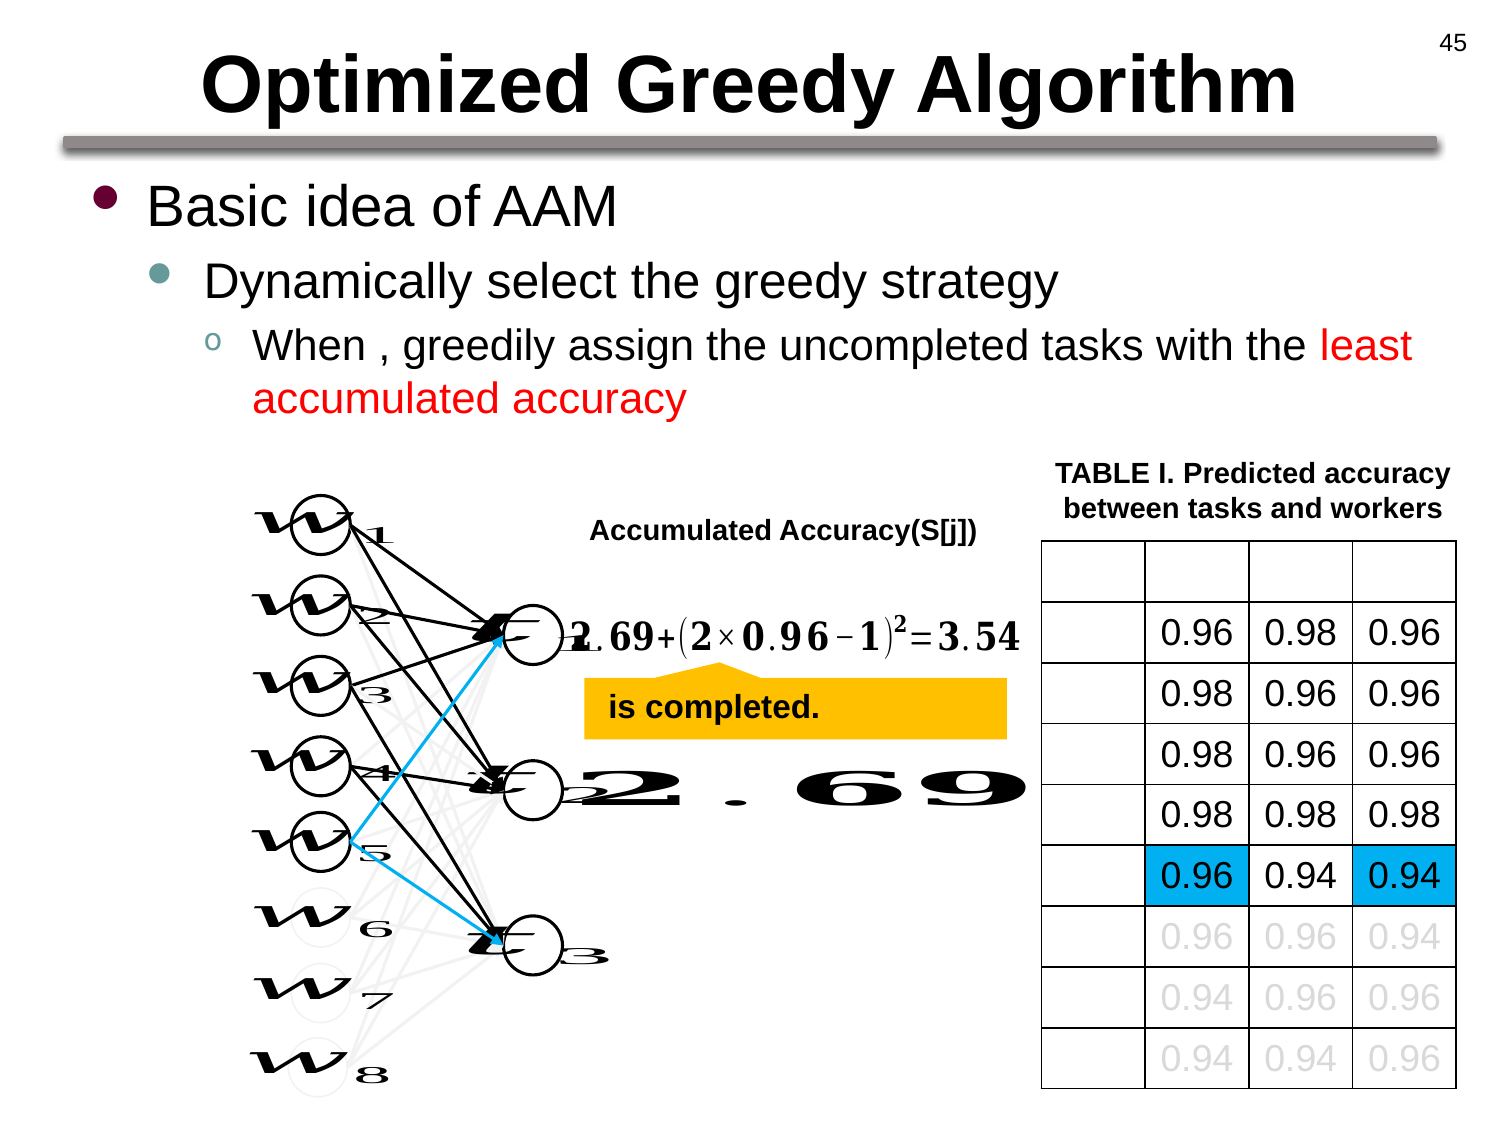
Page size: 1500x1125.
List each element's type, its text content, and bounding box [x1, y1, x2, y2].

text_box [291, 887, 341, 922]
text_box [291, 836, 341, 872]
text_box [511, 760, 563, 820]
text_box [288, 1058, 347, 1097]
title Optimized Greedy Algorithm [22, 19, 1478, 137]
text_box [511, 605, 563, 665]
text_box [350, 524, 504, 634]
text_box TABLE I. Predicted accuracy between tasks and workers [1036, 447, 1471, 533]
text_box [291, 912, 341, 948]
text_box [347, 954, 504, 1068]
slide_number 45 [1131, 18, 1483, 62]
text_box [291, 575, 344, 610]
text_box [511, 915, 563, 975]
text_box [291, 678, 342, 716]
text_box [291, 656, 342, 688]
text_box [350, 841, 504, 946]
text_box [291, 736, 342, 796]
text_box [350, 634, 504, 841]
text_box [291, 600, 344, 635]
text_box [291, 812, 341, 846]
text_box [291, 984, 341, 1023]
text_box [291, 517, 351, 555]
text_box [291, 495, 348, 528]
text_box [289, 1037, 341, 1068]
text_box Accumulated Accuracy(S[j]) [574, 504, 997, 554]
text_box [292, 963, 341, 994]
